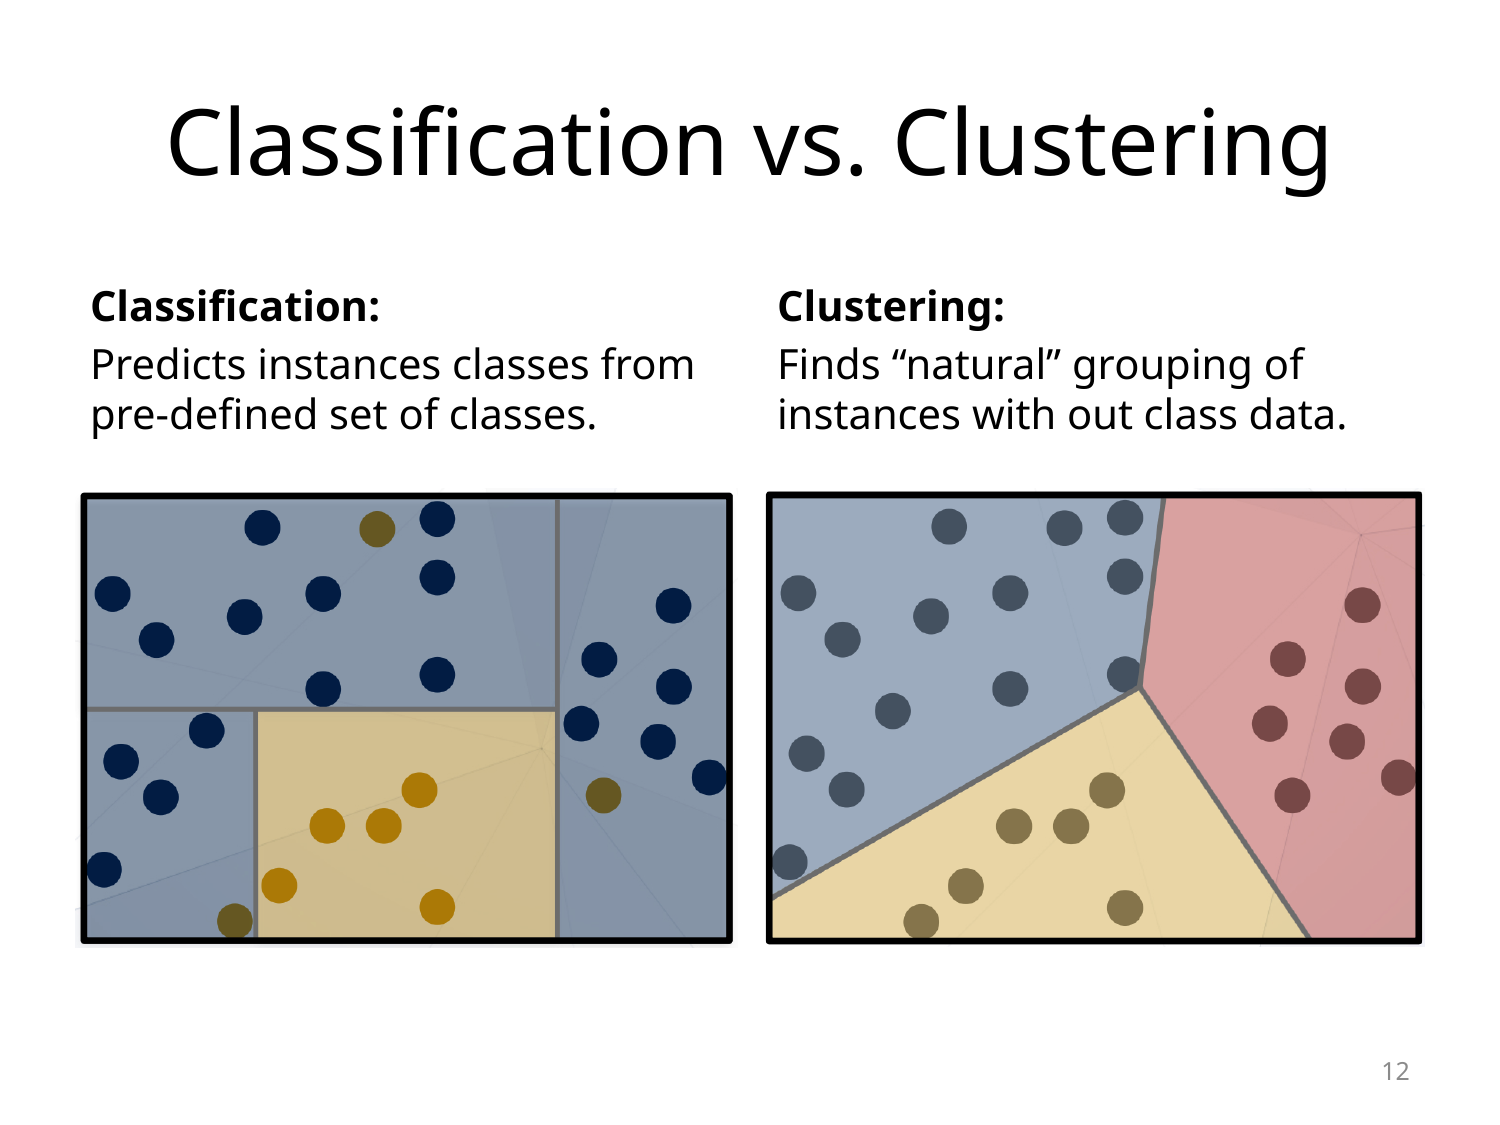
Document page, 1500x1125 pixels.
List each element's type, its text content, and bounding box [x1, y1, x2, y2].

title Classification vs. Clustering [75, 45, 1425, 233]
list Classification: Predicts instances classes from pre-defined set of classes. [75, 340, 738, 446]
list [74, 487, 738, 948]
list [761, 488, 1426, 948]
slide_number 12 [1074, 1042, 1425, 1103]
list Clustering: Finds “natural” grouping of instances with out class data. [761, 340, 1425, 446]
